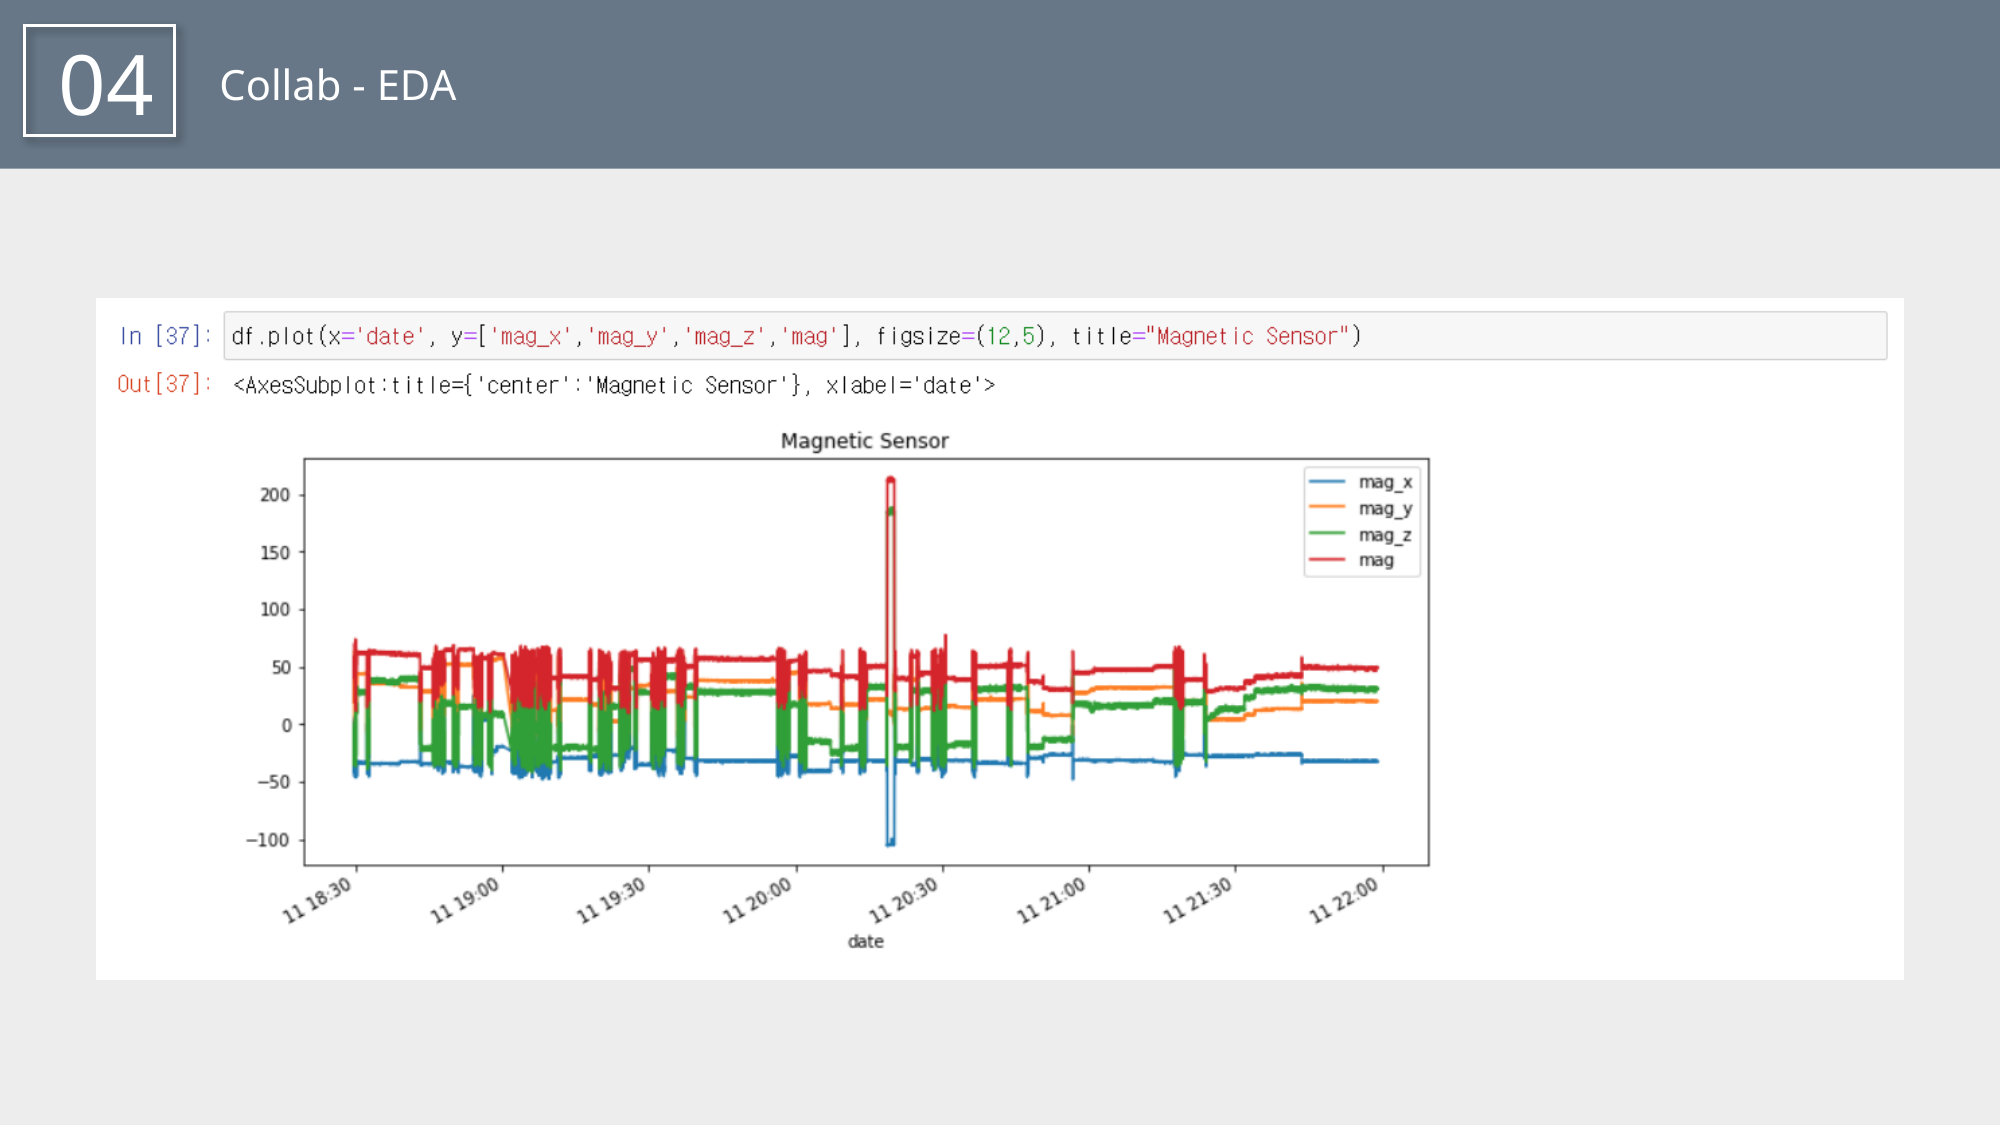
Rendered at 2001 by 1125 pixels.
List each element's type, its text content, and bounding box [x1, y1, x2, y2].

text_box 04 [43, 25, 169, 140]
picture [96, 298, 1904, 980]
text_box [0, 0, 2000, 170]
text_box Collab - EDA [204, 51, 472, 117]
text_box [23, 24, 176, 137]
